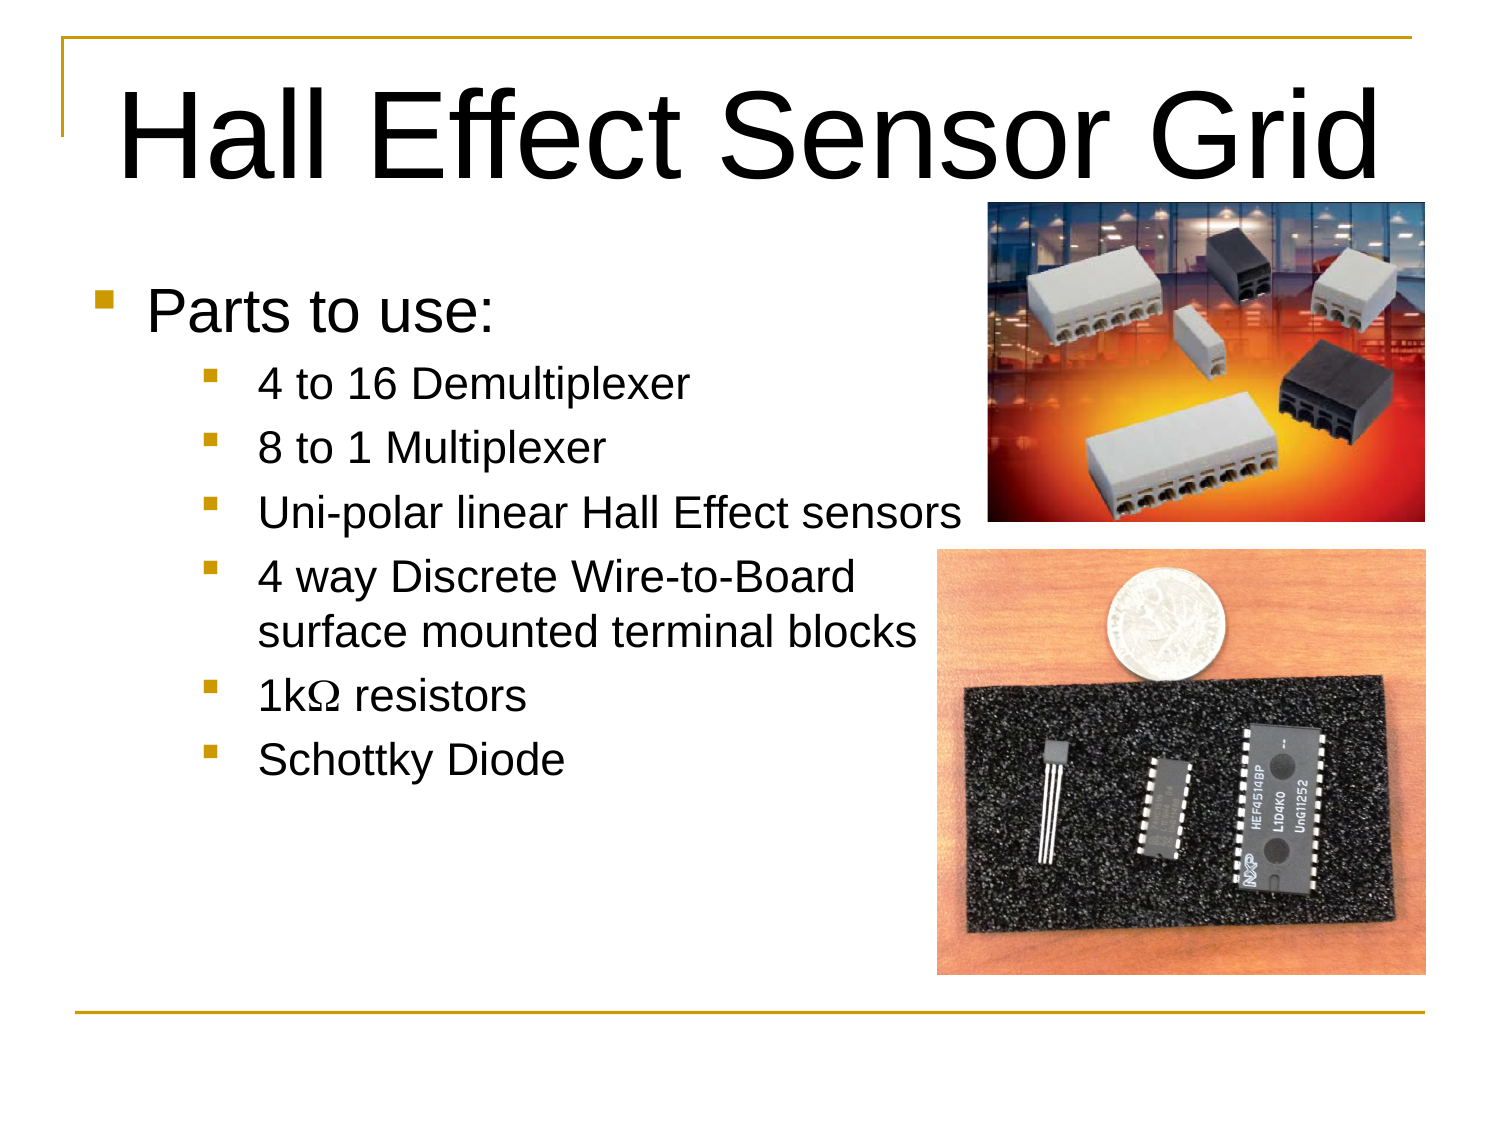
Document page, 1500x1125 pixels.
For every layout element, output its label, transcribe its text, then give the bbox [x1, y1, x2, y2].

title Hall Effect Sensor Grid [75, 45, 1425, 233]
picture [937, 549, 1426, 975]
list Parts to use: 4 to 16 Demultiplexer 8 to 1 Multiplexer Uni-polar linear Hall Effect sensors 4 way Discrete Wire-to-Board surface mounted terminal blocks 1k resistors Schottky Diode [75, 262, 1000, 1006]
picture [987, 199, 1426, 522]
